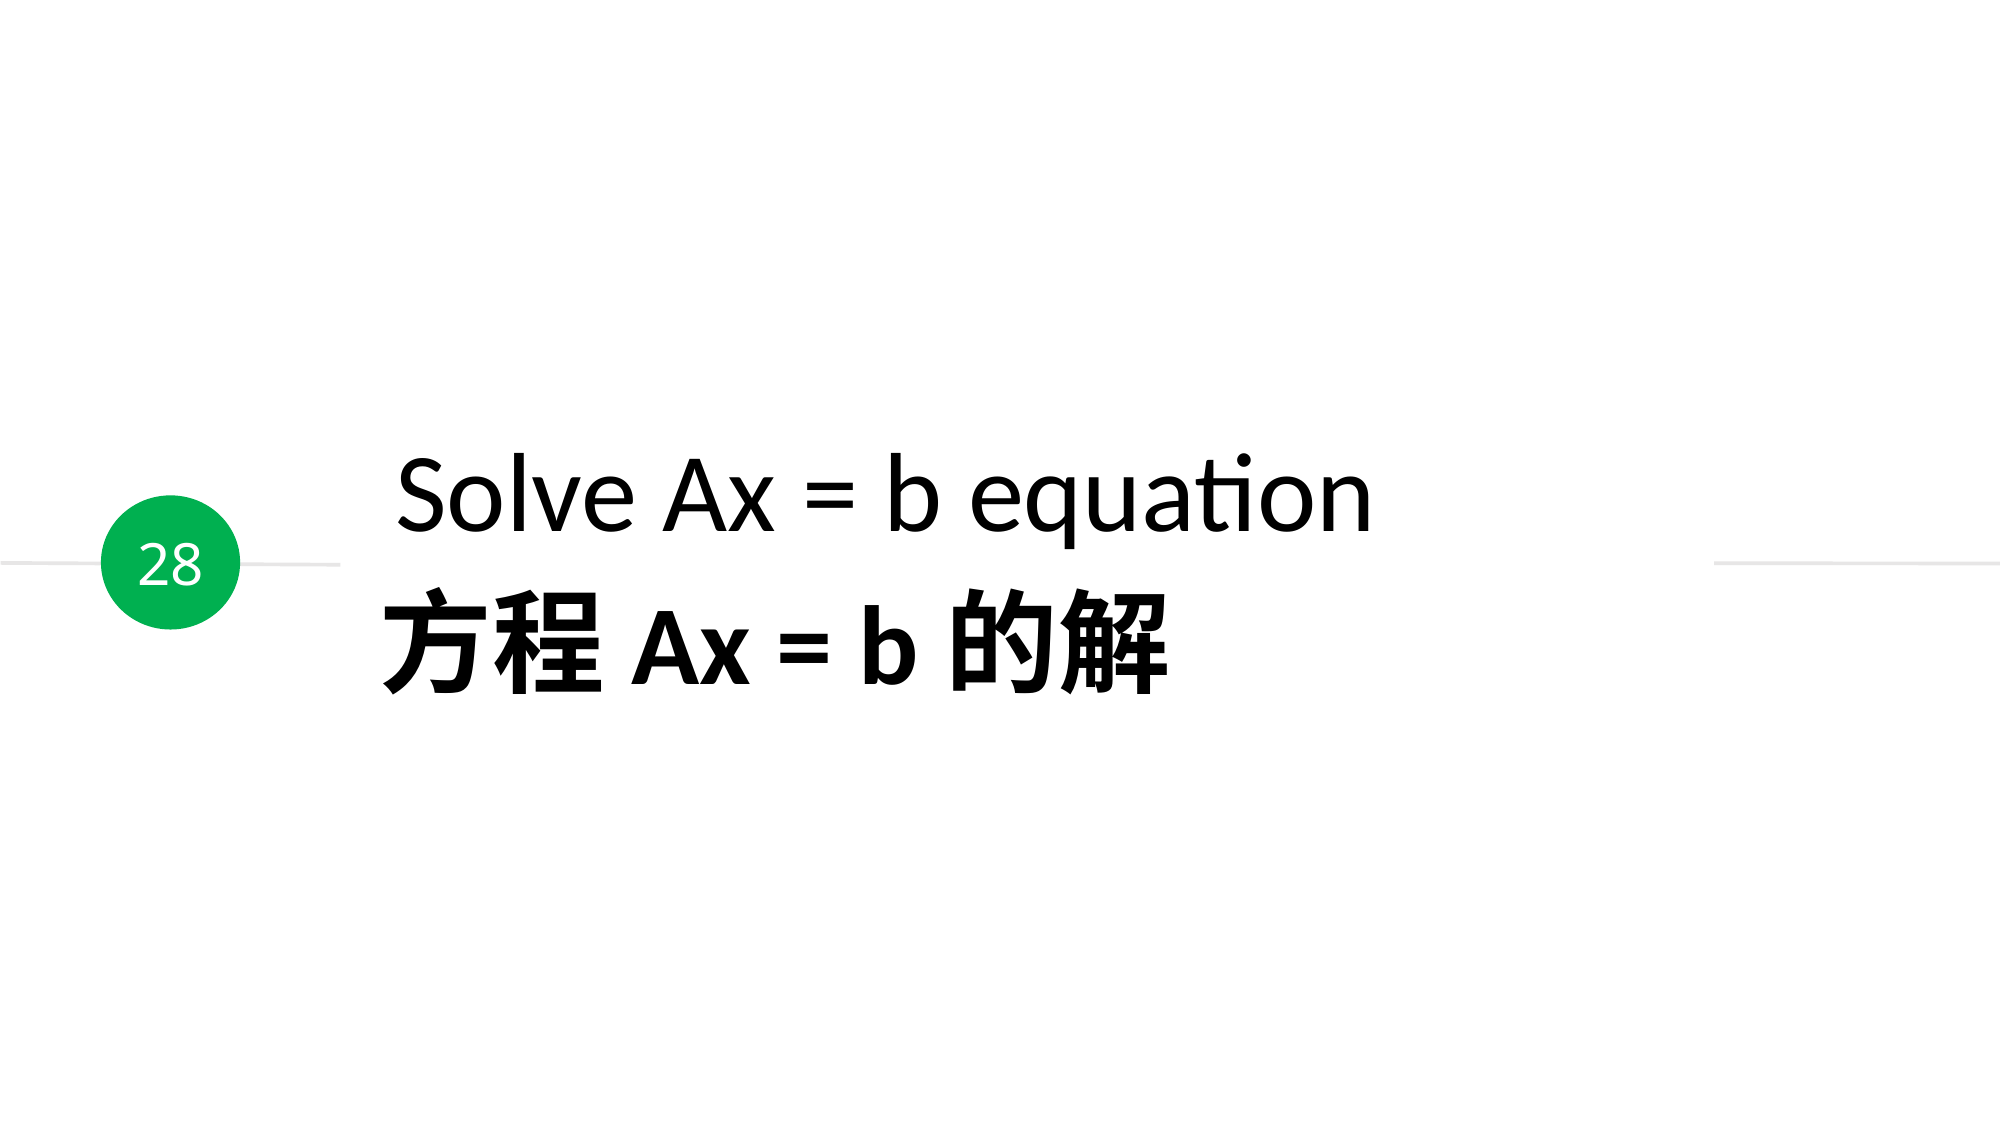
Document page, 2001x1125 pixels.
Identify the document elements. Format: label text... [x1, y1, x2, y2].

text_box 28 [99, 494, 242, 562]
text_box 28 [99, 565, 242, 631]
text_box 方程Ax = b的解 [364, 564, 1582, 715]
text_box Solve Ax = b equation [380, 412, 1392, 562]
